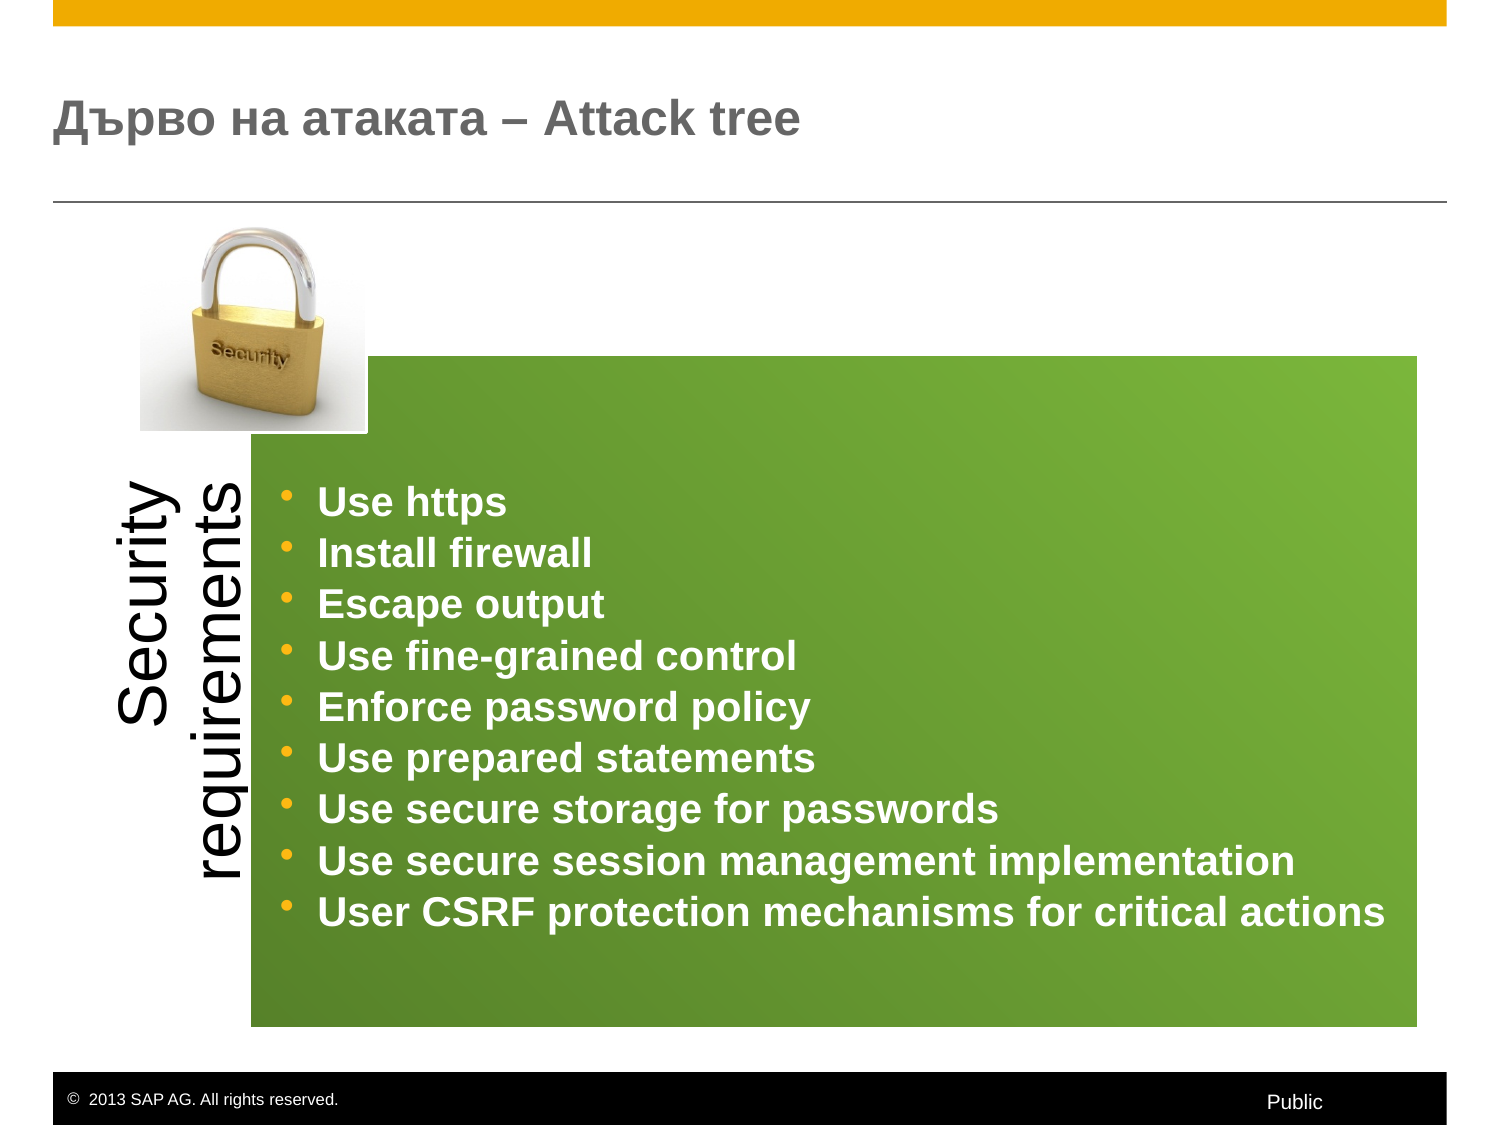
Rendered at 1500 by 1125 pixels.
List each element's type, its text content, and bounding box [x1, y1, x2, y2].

title Дърво на атаката – Attack tree [53, 53, 1447, 178]
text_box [74, 182, 1451, 1048]
